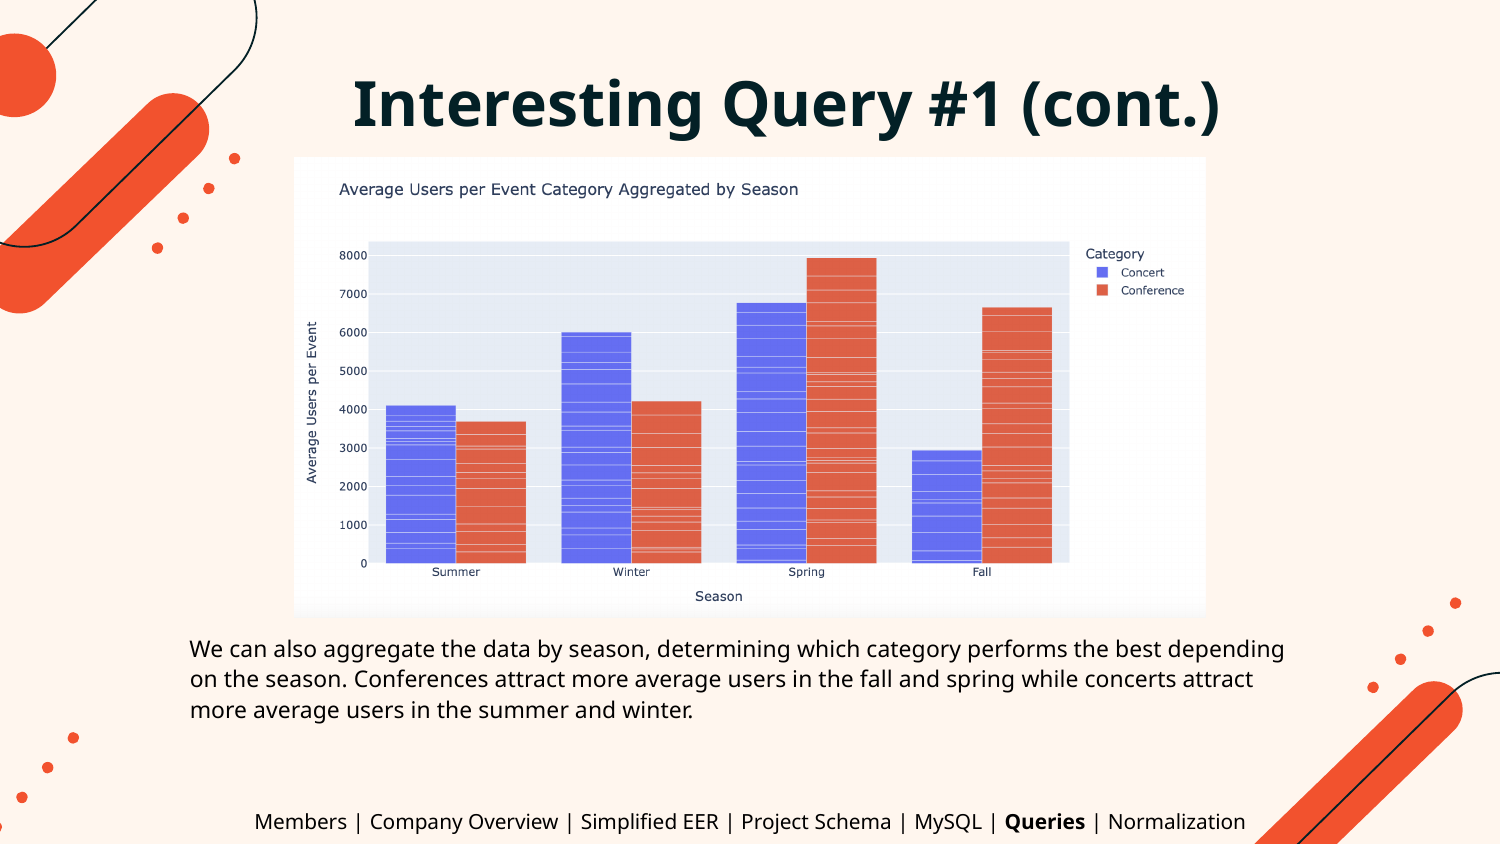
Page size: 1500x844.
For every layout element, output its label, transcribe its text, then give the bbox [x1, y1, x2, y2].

picture [294, 156, 1206, 618]
text_box We can also aggregate the data by season, determining which category performs the best depending on the season. Conferences attract more average users in the fall and spring while concerts attract more average users in the summer and winter. [160, 617, 1329, 738]
text_box Members | Company Overview | Simplified EER | Project Schema | MySQL | Queries | Normalization [30, 801, 1470, 842]
title Interesting Query #1 (cont.) [118, 49, 1382, 144]
